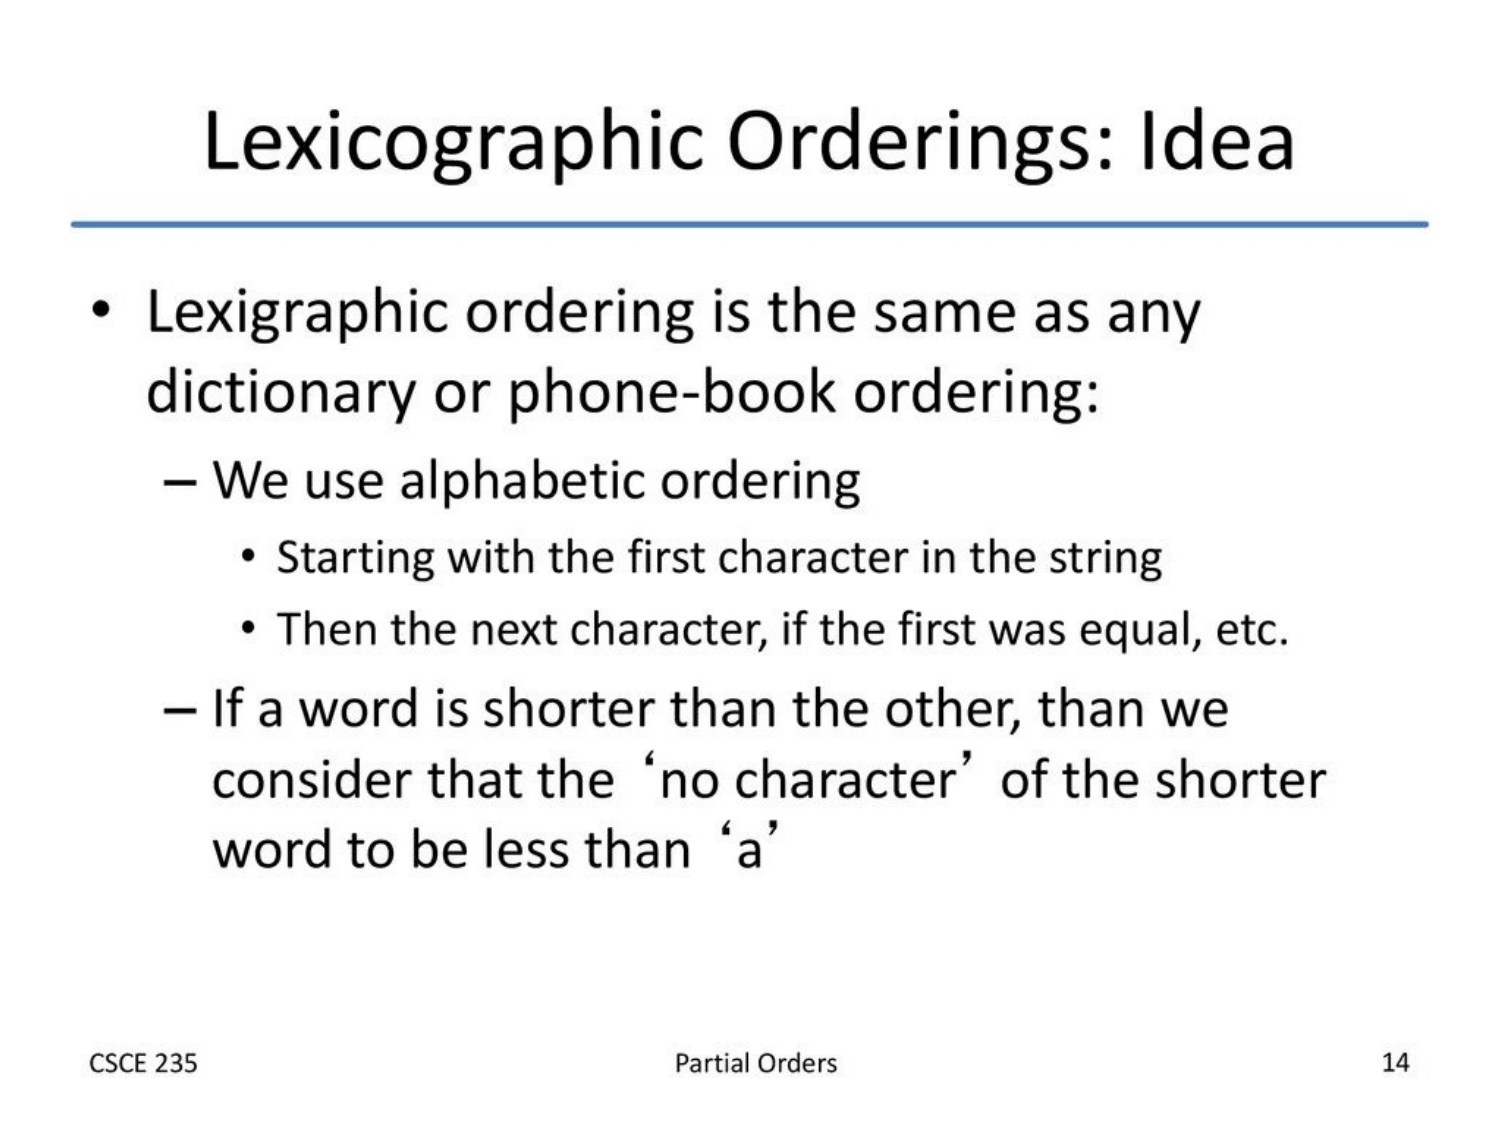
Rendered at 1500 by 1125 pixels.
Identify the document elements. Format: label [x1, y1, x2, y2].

text_box [68, 105, 1432, 1078]
